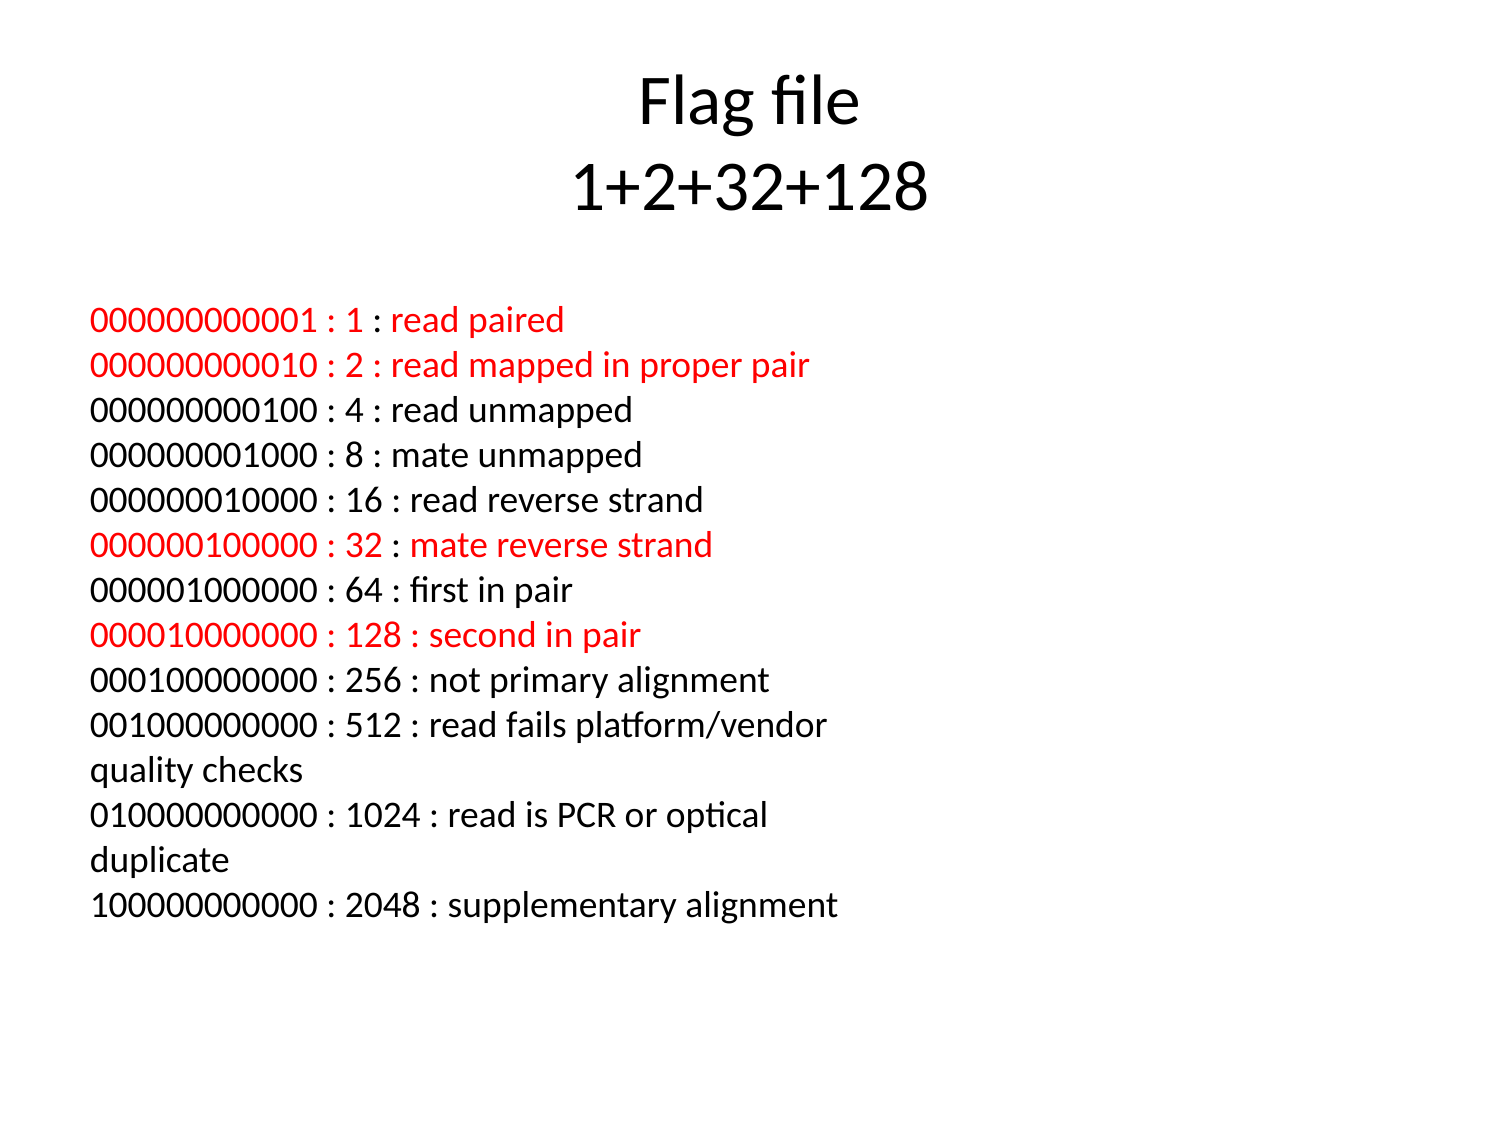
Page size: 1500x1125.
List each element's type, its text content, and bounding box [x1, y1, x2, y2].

title Flag file 1+2+32+128 [75, 45, 1425, 233]
text_box 000000000001 : 1 : read paired 000000000010 : 2 : read mapped in proper pair 000000000100 : 4 : read unmapped 000000001000 : 8 : mate unmapped 000000010000 : 16 : read reverse strand 000000100000 : 32 : mate reverse strand 000001000000 : 64 : first in pair 000010000000 : 128 : second in pair 000100000000 : 256 : not primary alignment 001000000000 : 512 : read fails platform/vendor quality checks 010000000000 : 1024 : read is PCR or optical duplicate 100000000000 : 2048 : supplementary alignment [74, 287, 900, 978]
